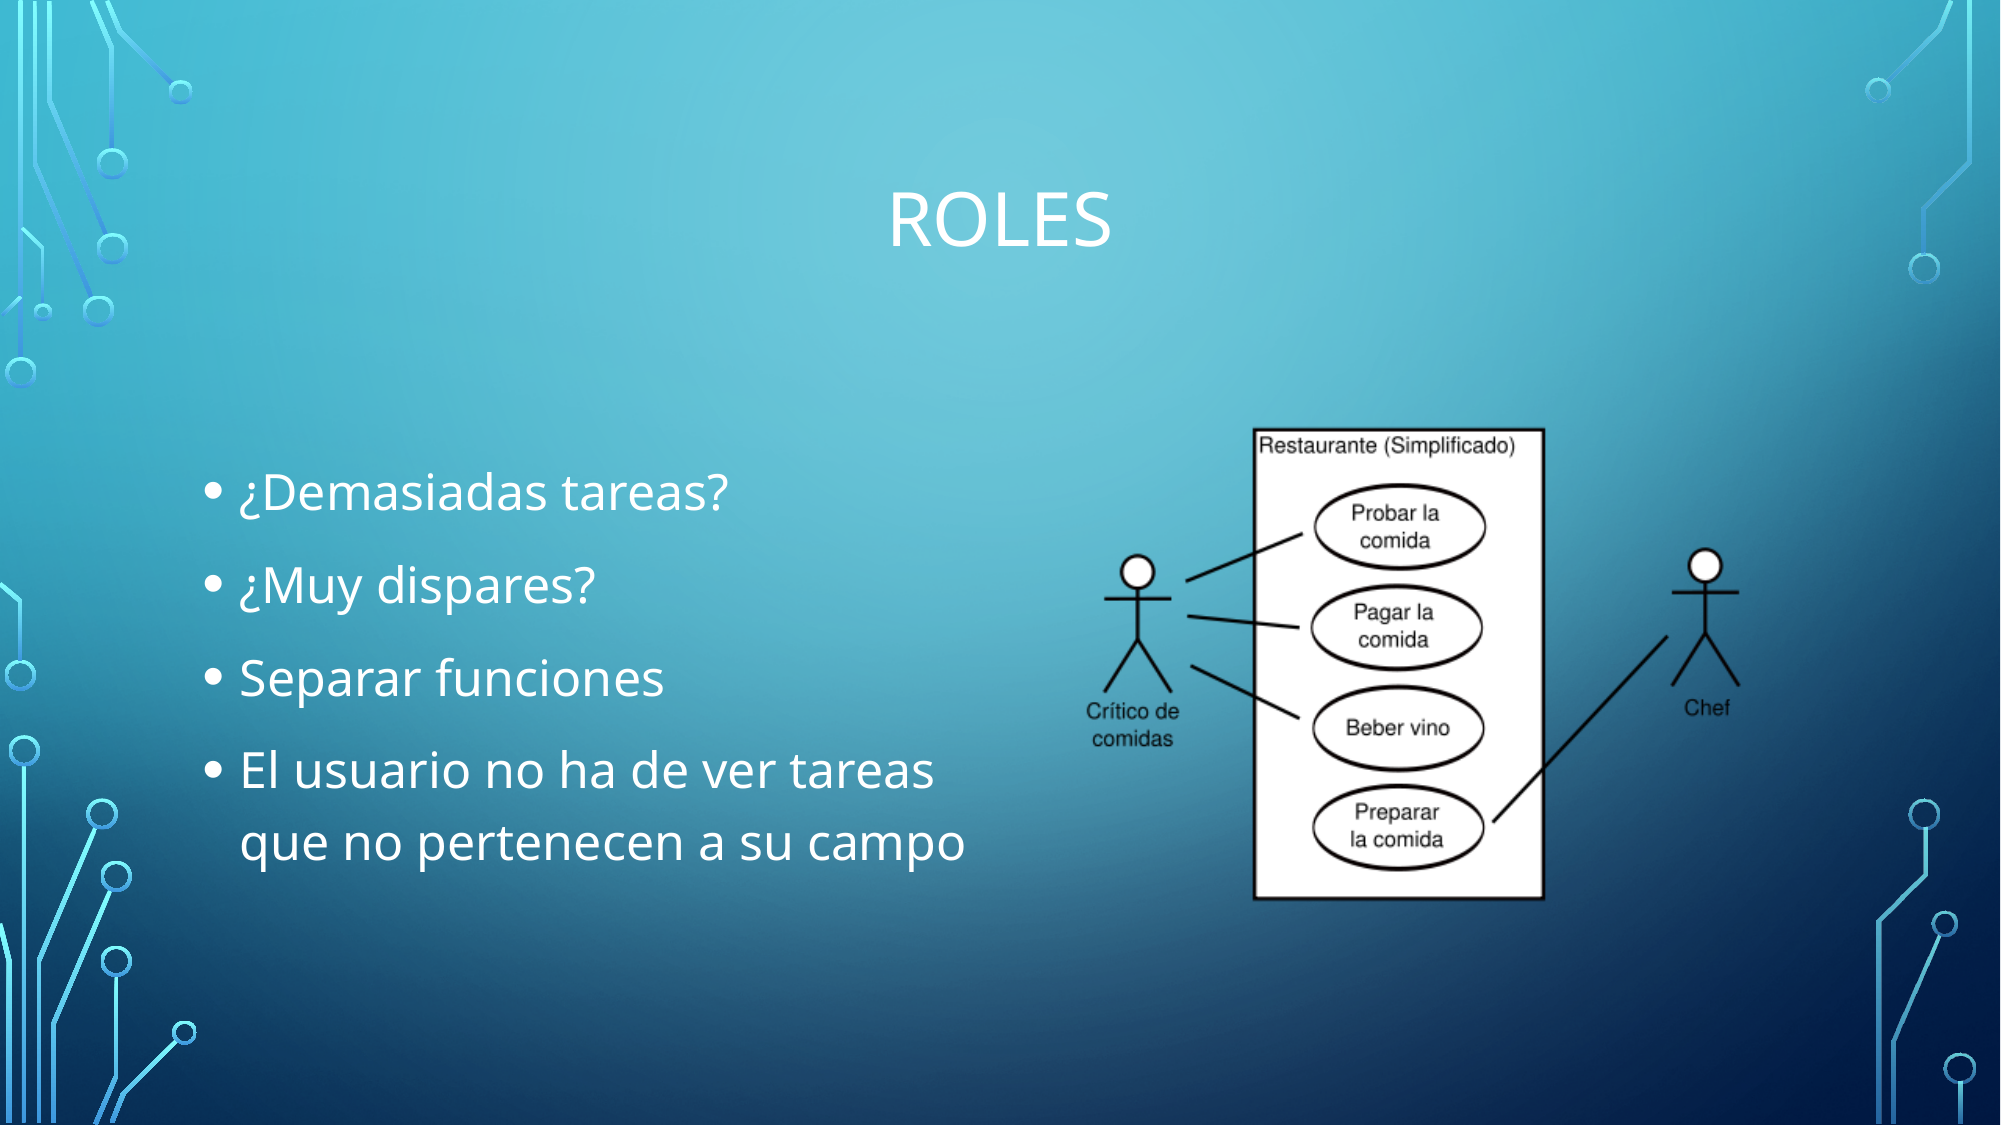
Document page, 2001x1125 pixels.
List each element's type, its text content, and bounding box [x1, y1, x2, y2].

picture [1033, 388, 1813, 951]
title roles [187, 101, 1813, 344]
list ¿Demasiadas tareas? ¿Muy dispares? Separar funciones El usuario no ha de ver tareas que no pertenecen a su campo [187, 369, 1035, 950]
